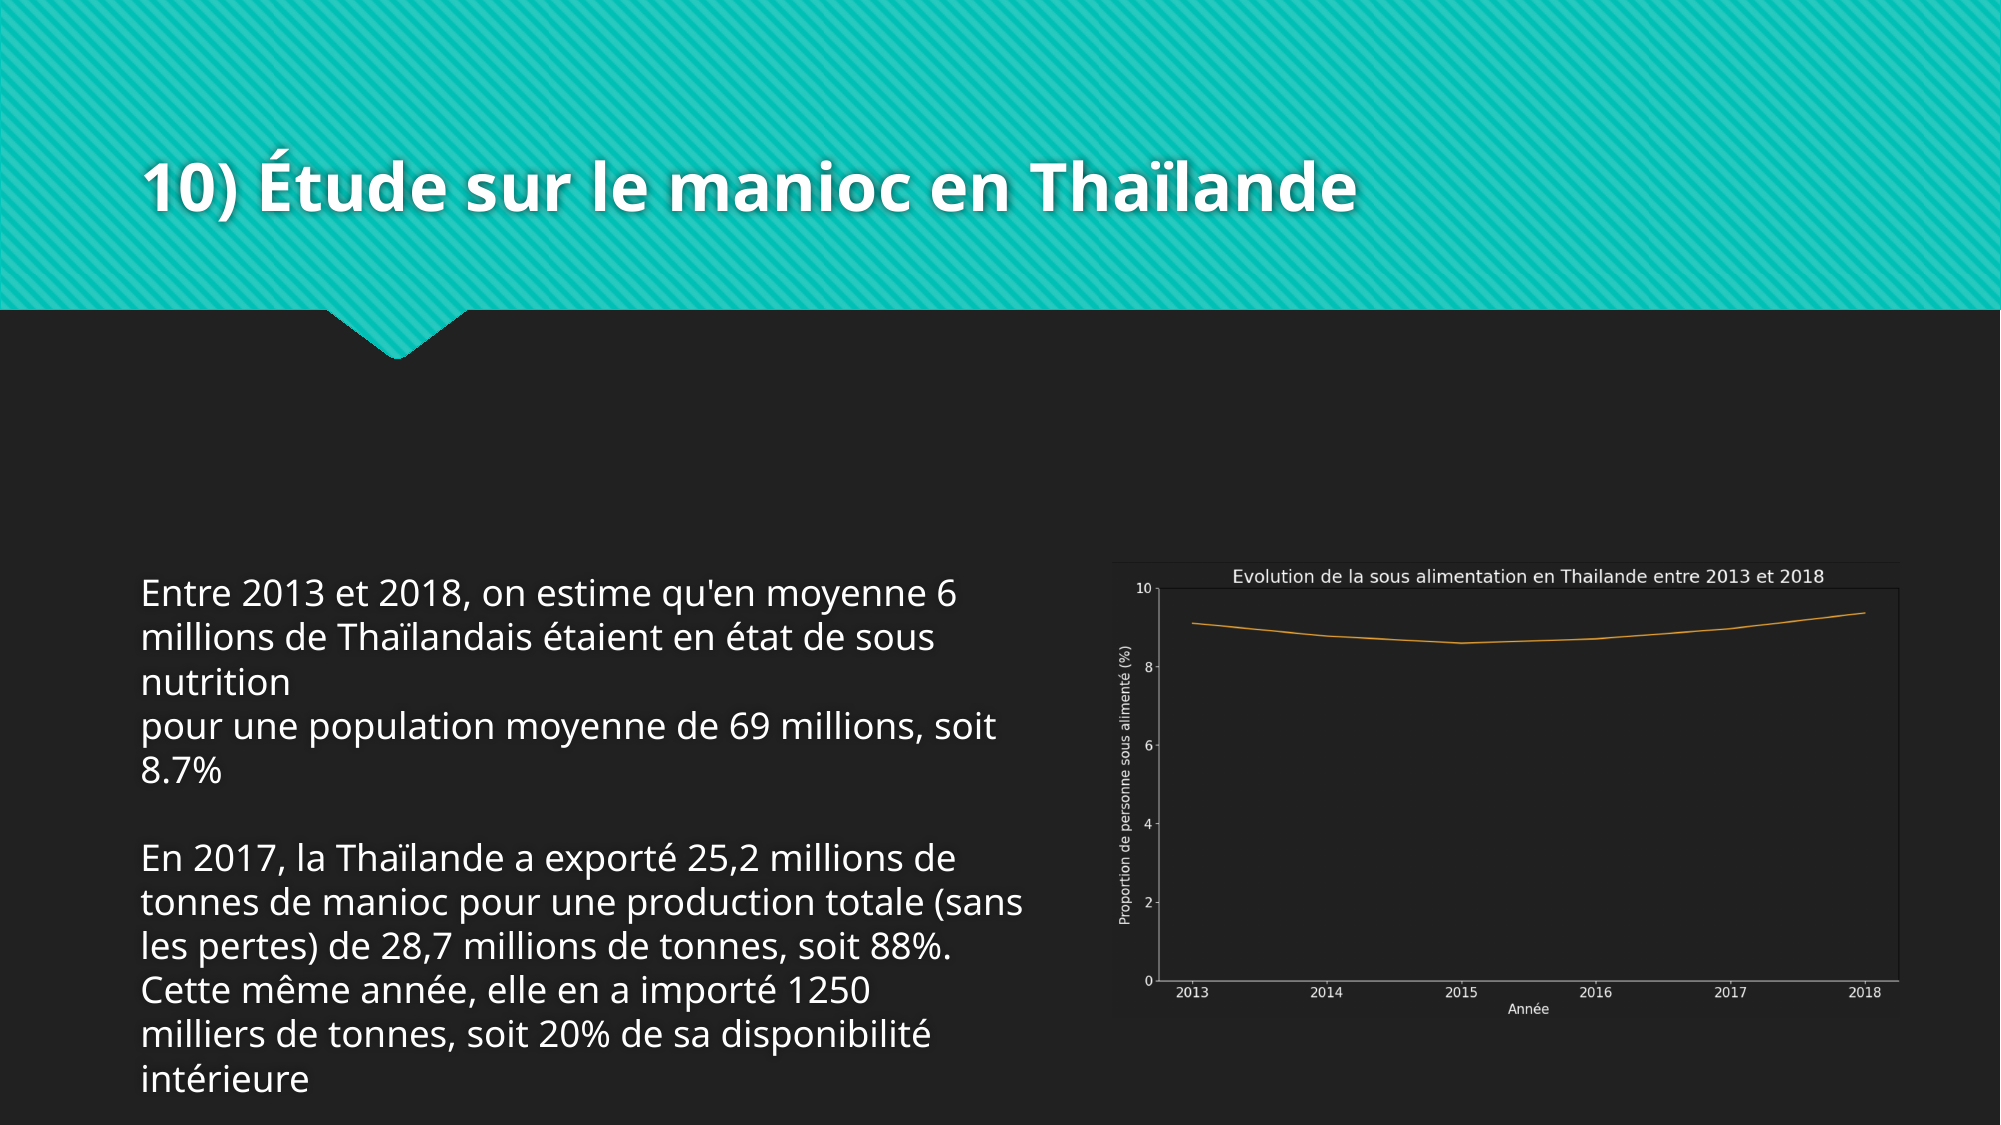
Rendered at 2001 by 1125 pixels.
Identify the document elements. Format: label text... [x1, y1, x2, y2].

picture [1, 0, 2000, 358]
list Entre 2013 et 2018, on estime qu'en moyenne 6 millions de Thaïlandais étaient en état de sous nutrition pour une population moyenne de 69 millions, soit 8.7% En 2017, la Thaïlande a exporté 25,2 millions de tonnes de manioc pour une production totale (sans les pertes) de 28,7 millions de tonnes, soit 88%. Cette même année, elle en a importé 1250 milliers de tonnes, soit 20% de sa disponibilité intérieure [132, 561, 1042, 1015]
picture [1112, 562, 1901, 1018]
title 10) Étude sur le manioc en Thaïlande [132, 72, 1868, 234]
